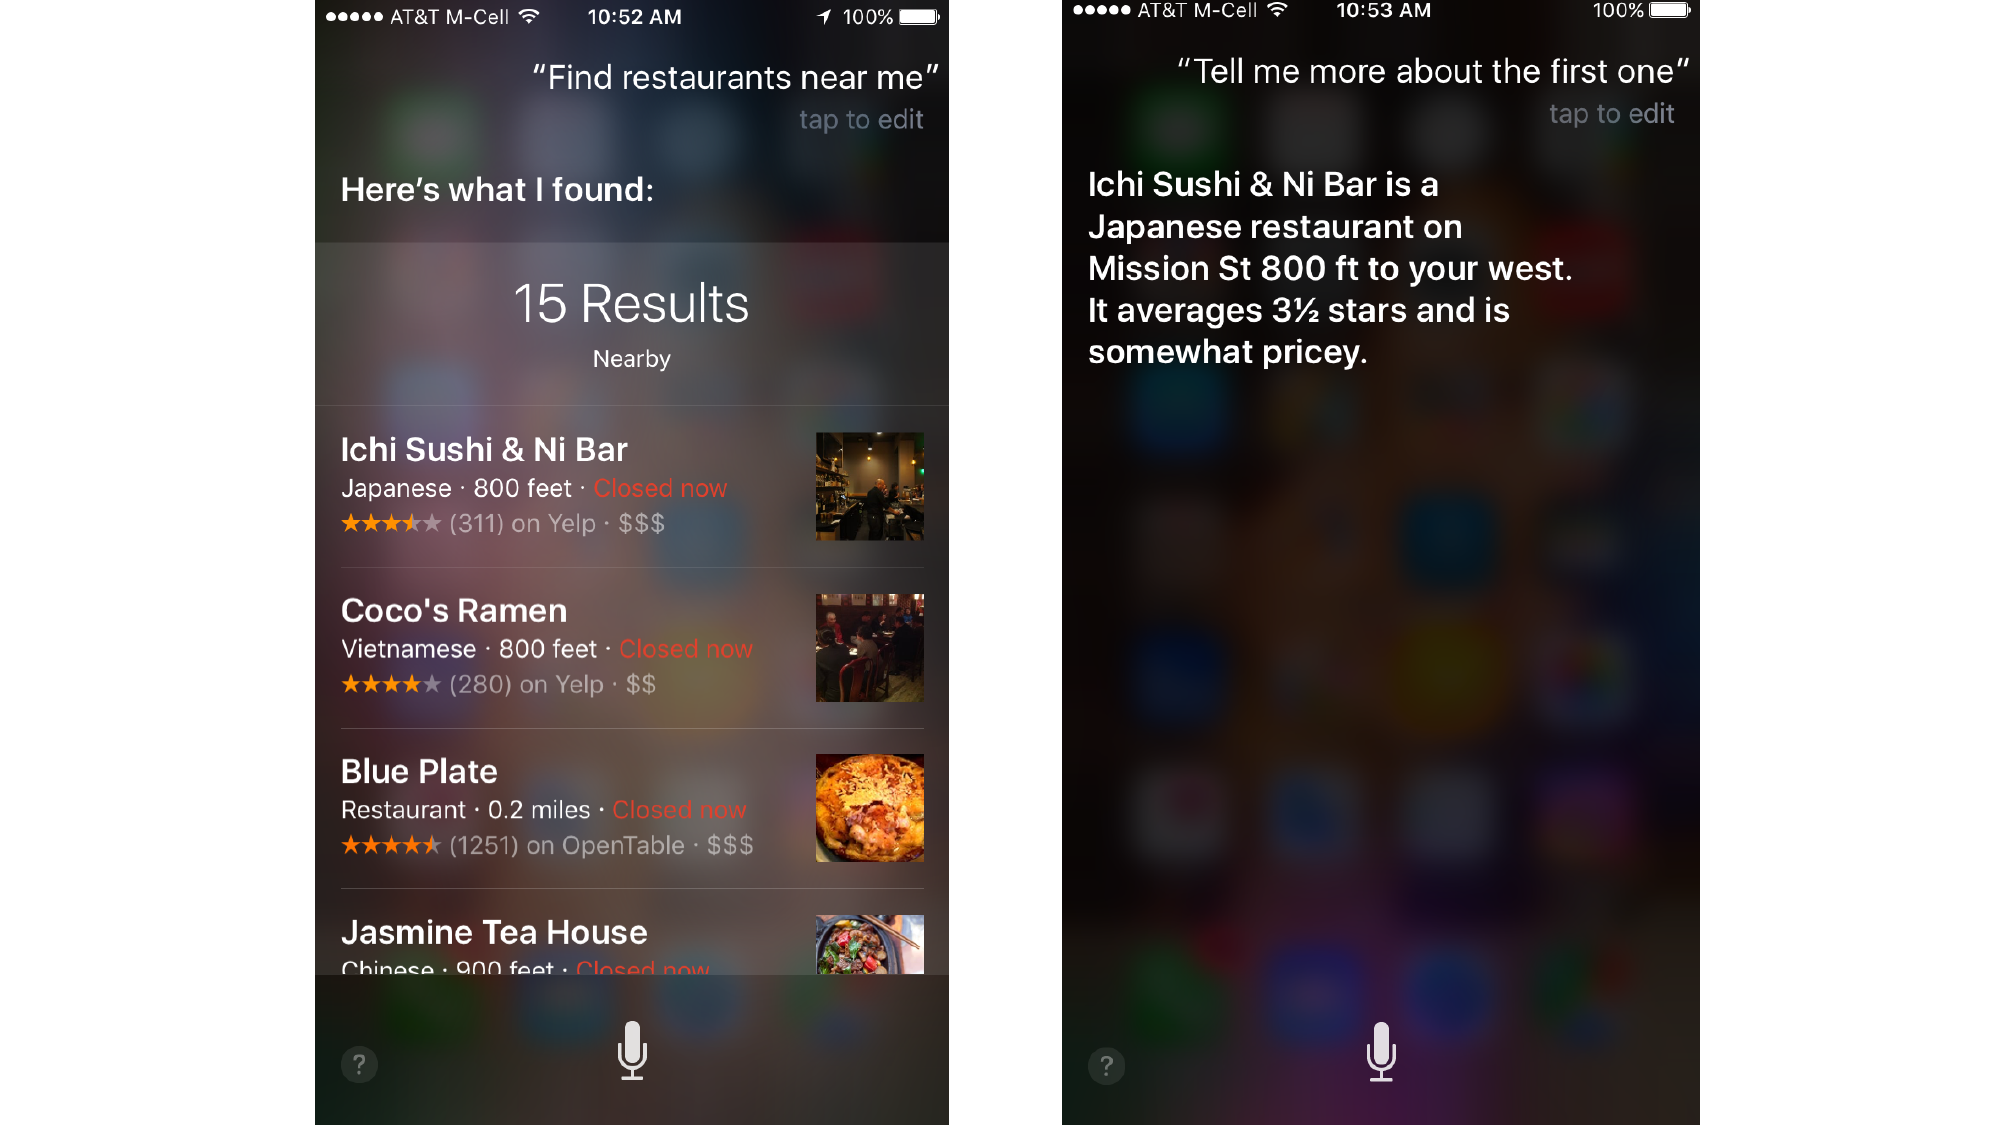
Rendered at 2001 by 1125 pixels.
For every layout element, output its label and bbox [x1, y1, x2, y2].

picture [1062, 0, 1700, 1125]
list [315, 0, 949, 1125]
